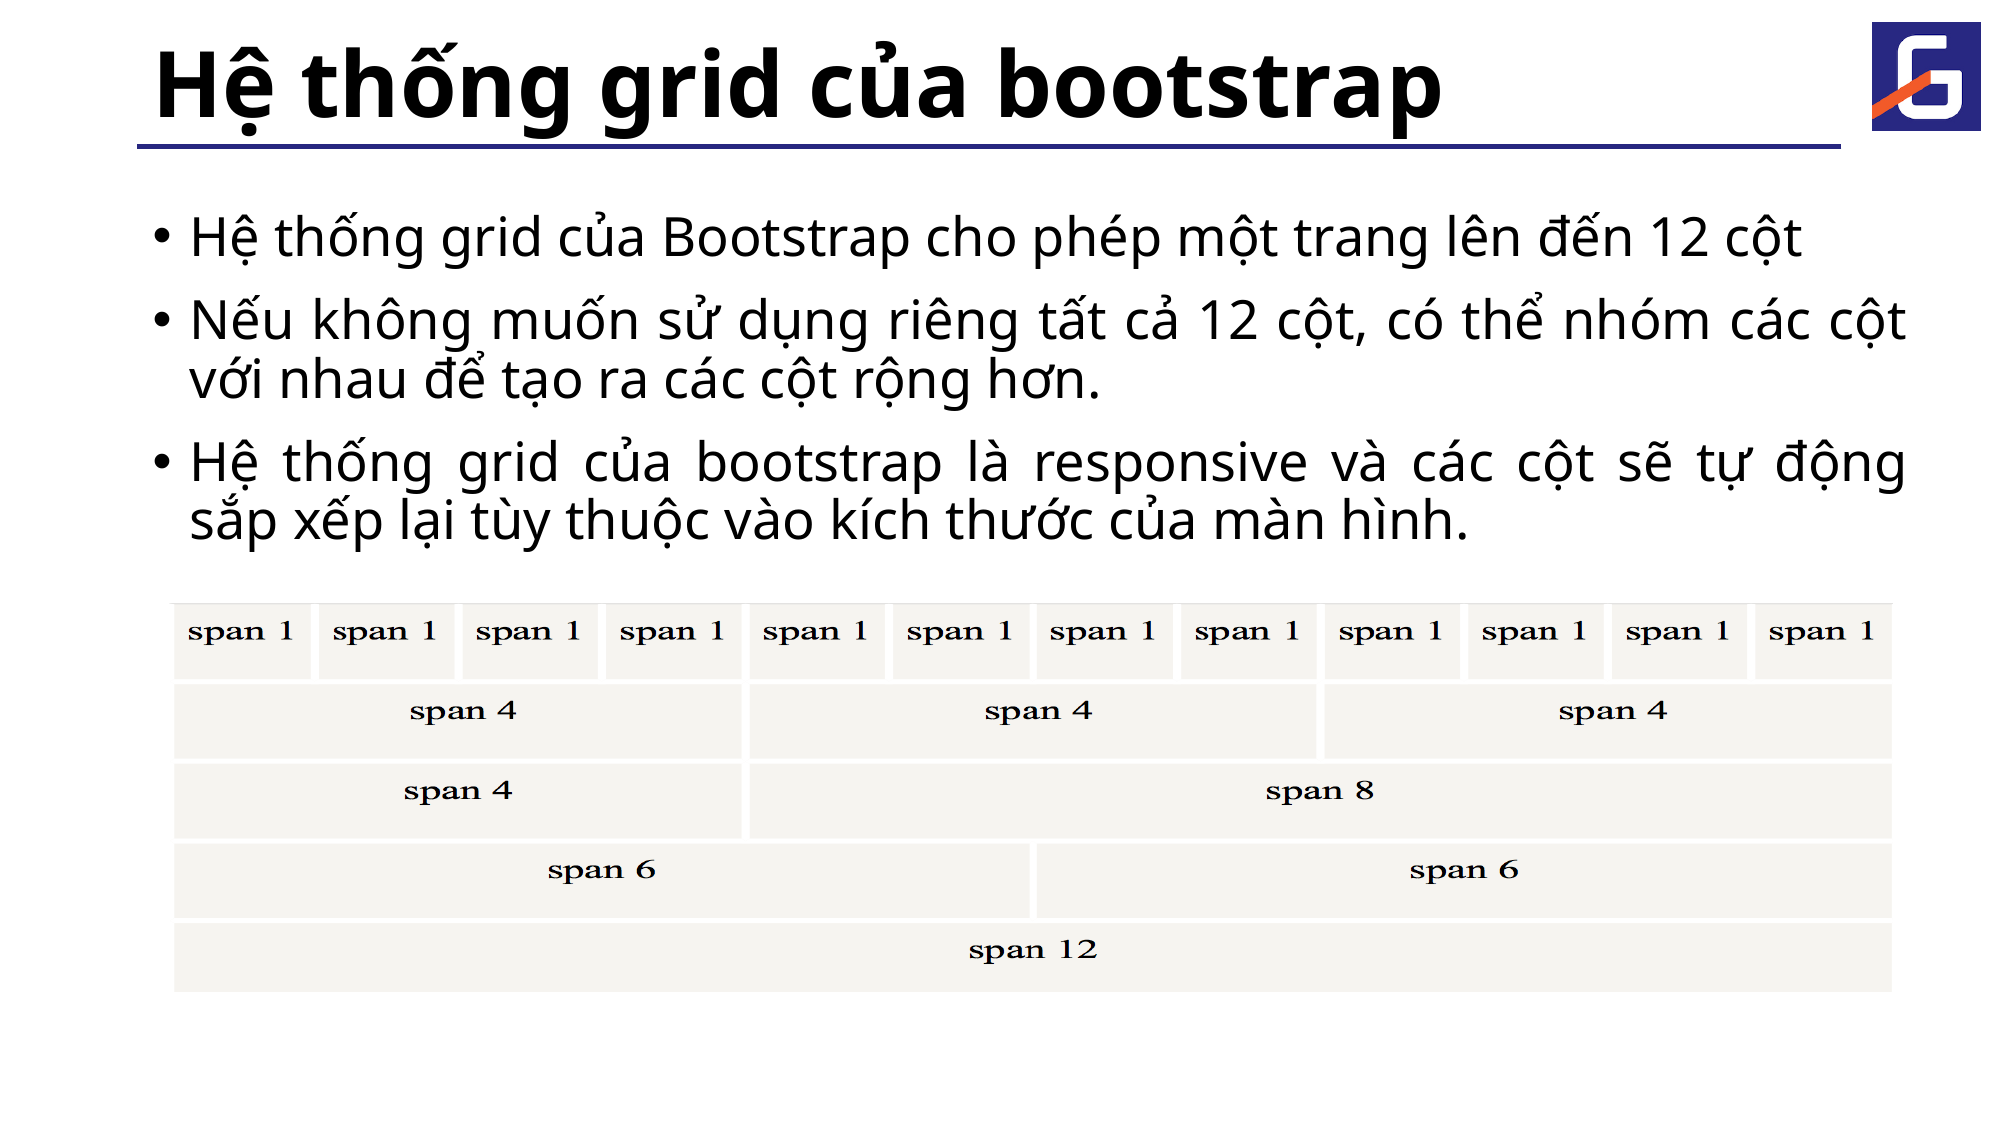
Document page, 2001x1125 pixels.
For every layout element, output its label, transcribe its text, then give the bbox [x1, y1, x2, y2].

text_box Hệ thống grid của Bootstrap cho phép một trang lên đến 12 cột Nếu không muốn sử dụng riêng tất cả 12 cột, có thể nhóm các cột với nhau để tạo ra các cột rộng hơn. Hệ thống grid của bootstrap là responsive và các cột sẽ tự động sắp xếp lại tùy thuộc vào kích thước của màn hình. [137, 201, 1925, 992]
text_box Hệ thống grid của bootstrap [137, 34, 1862, 142]
picture [169, 598, 1893, 992]
picture [1872, 22, 1981, 131]
